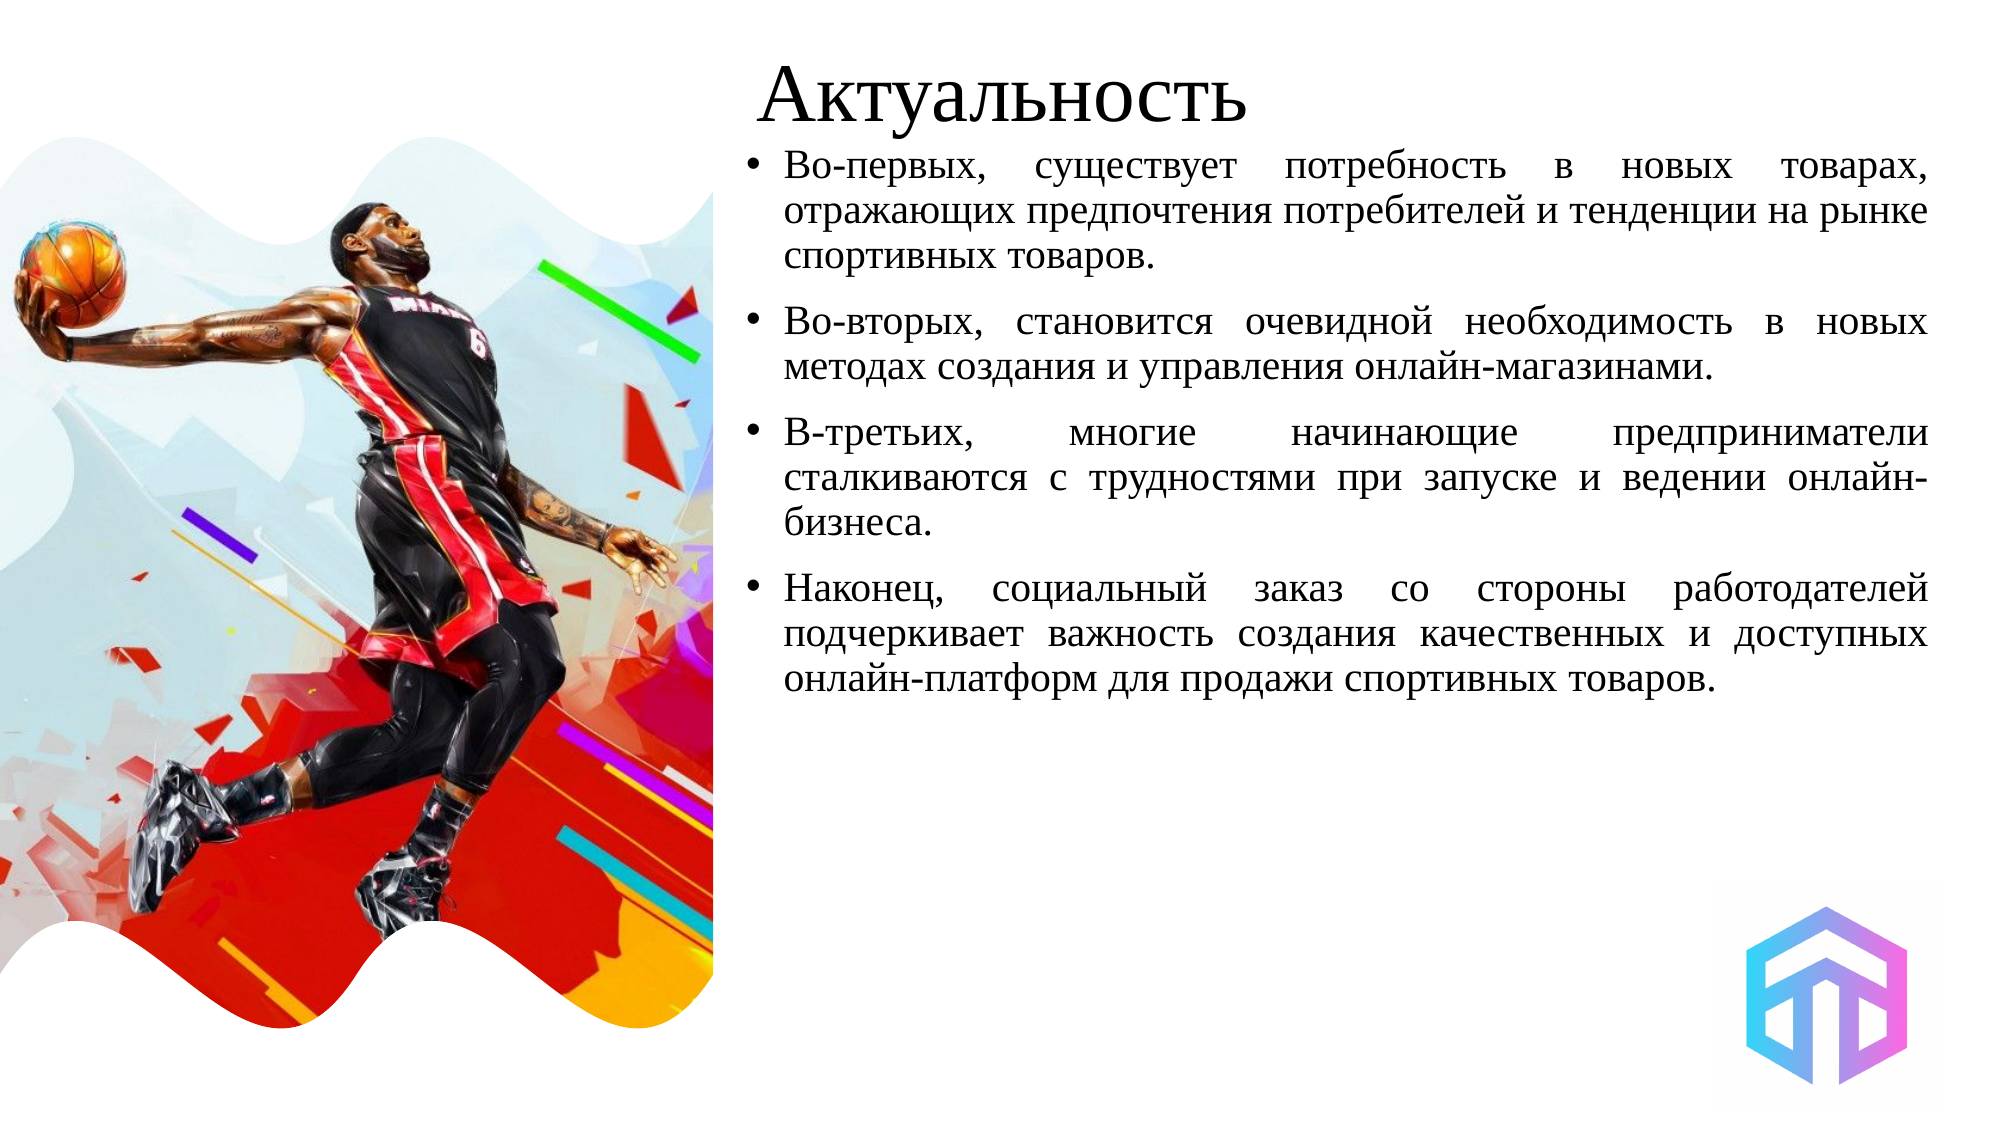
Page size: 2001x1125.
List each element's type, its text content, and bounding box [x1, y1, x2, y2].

list Во-первых, существует потребность в новых товарах, отражающих предпочтения потребителей и тенденции на рынке спортивных товаров. Во-вторых, становится очевидной необходимость в новых методах создания и управления онлайн-магазинами. В-третьих, многие начинающие предприниматели сталкиваются с трудностями при запуске и ведении онлайн-бизнеса. Наконец, социальный заказ со стороны работодателей подчеркивает важность создания качественных и доступных онлайн-платформ для продажи спортивных товаров. [731, 135, 1944, 682]
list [1710, 879, 1943, 1112]
picture [0, 134, 714, 1031]
text_box [975, 537, 1025, 588]
title Актуальность [64, 0, 1942, 191]
